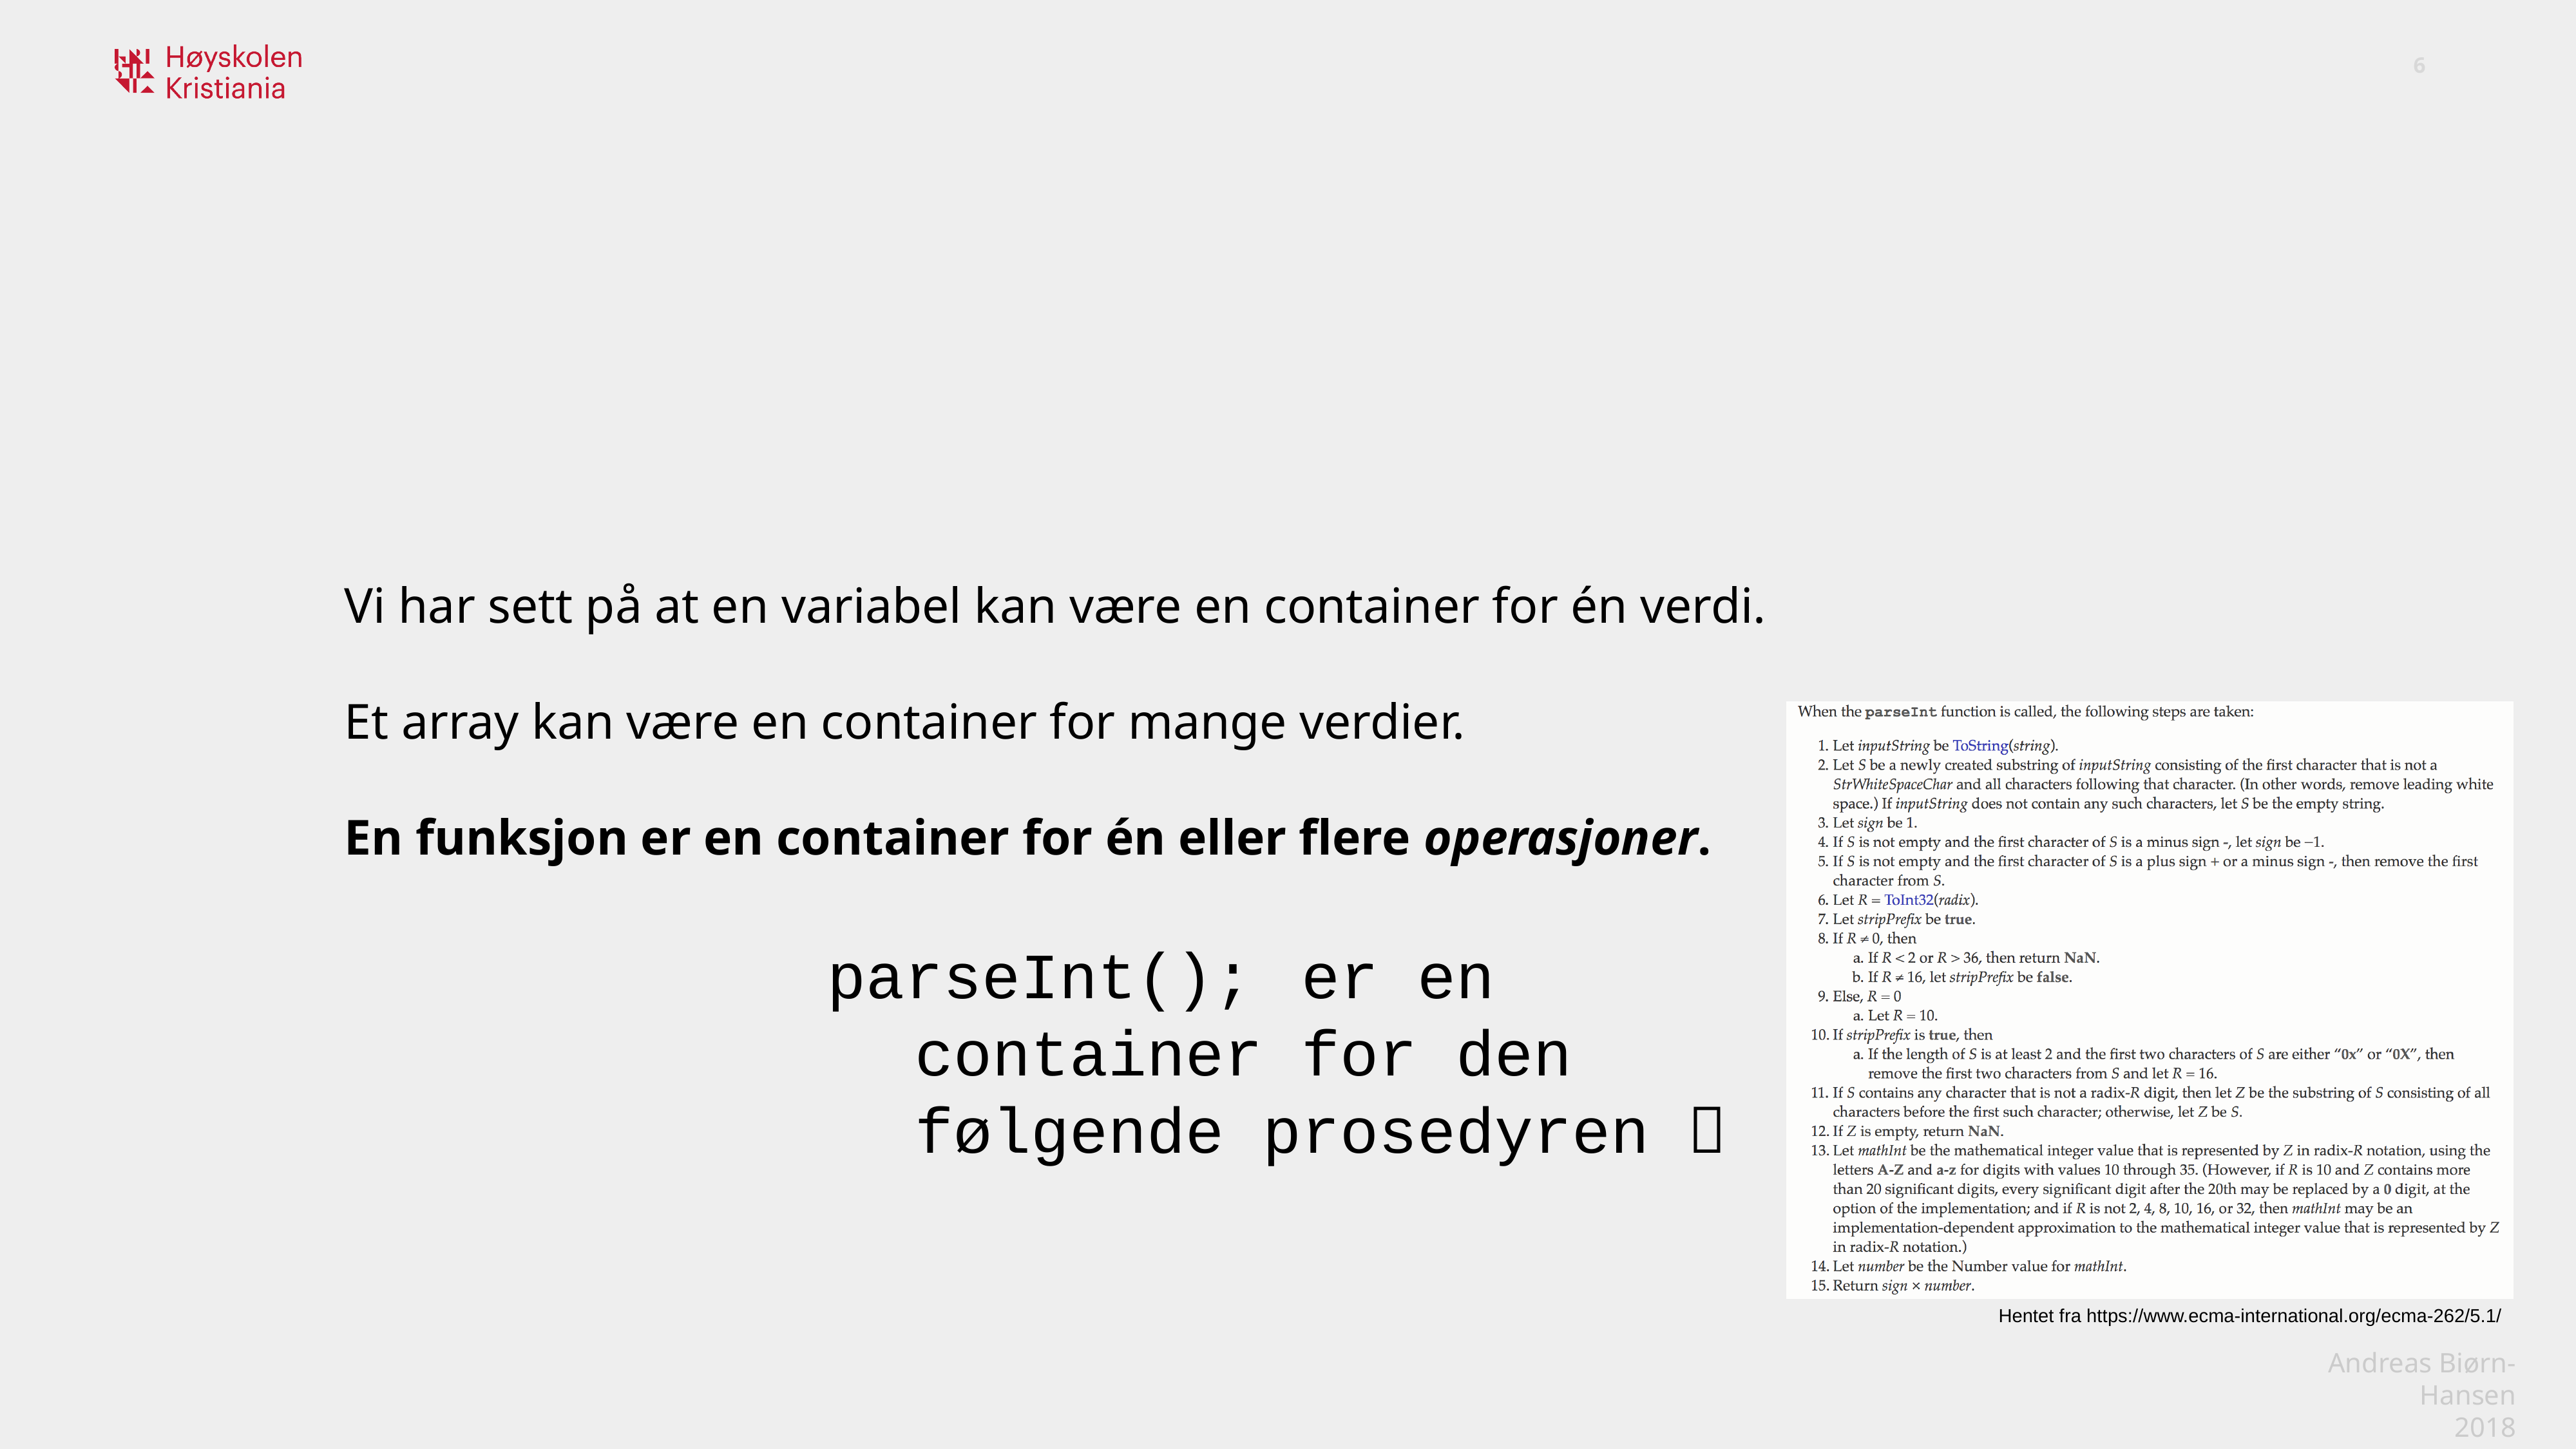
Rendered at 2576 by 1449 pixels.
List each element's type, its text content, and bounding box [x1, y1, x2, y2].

text_box parseInt(); [817, 929, 905, 1016]
text_box Vi har sett på at en variabel kan være en container for én verdi. Et array kan være en container for mange verdier. En funksjon er en container for én eller flere operasjoner. [335, 569, 2384, 929]
picture [1786, 701, 2514, 1300]
picture [115, 49, 157, 95]
text_box er en container for den følgende prosedyren  [905, 929, 1771, 1171]
picture [160, 35, 314, 135]
text_box Hentet fra https://www.ecma-international.org/ecma-262/5.1/ [1989, 1304, 2512, 1331]
